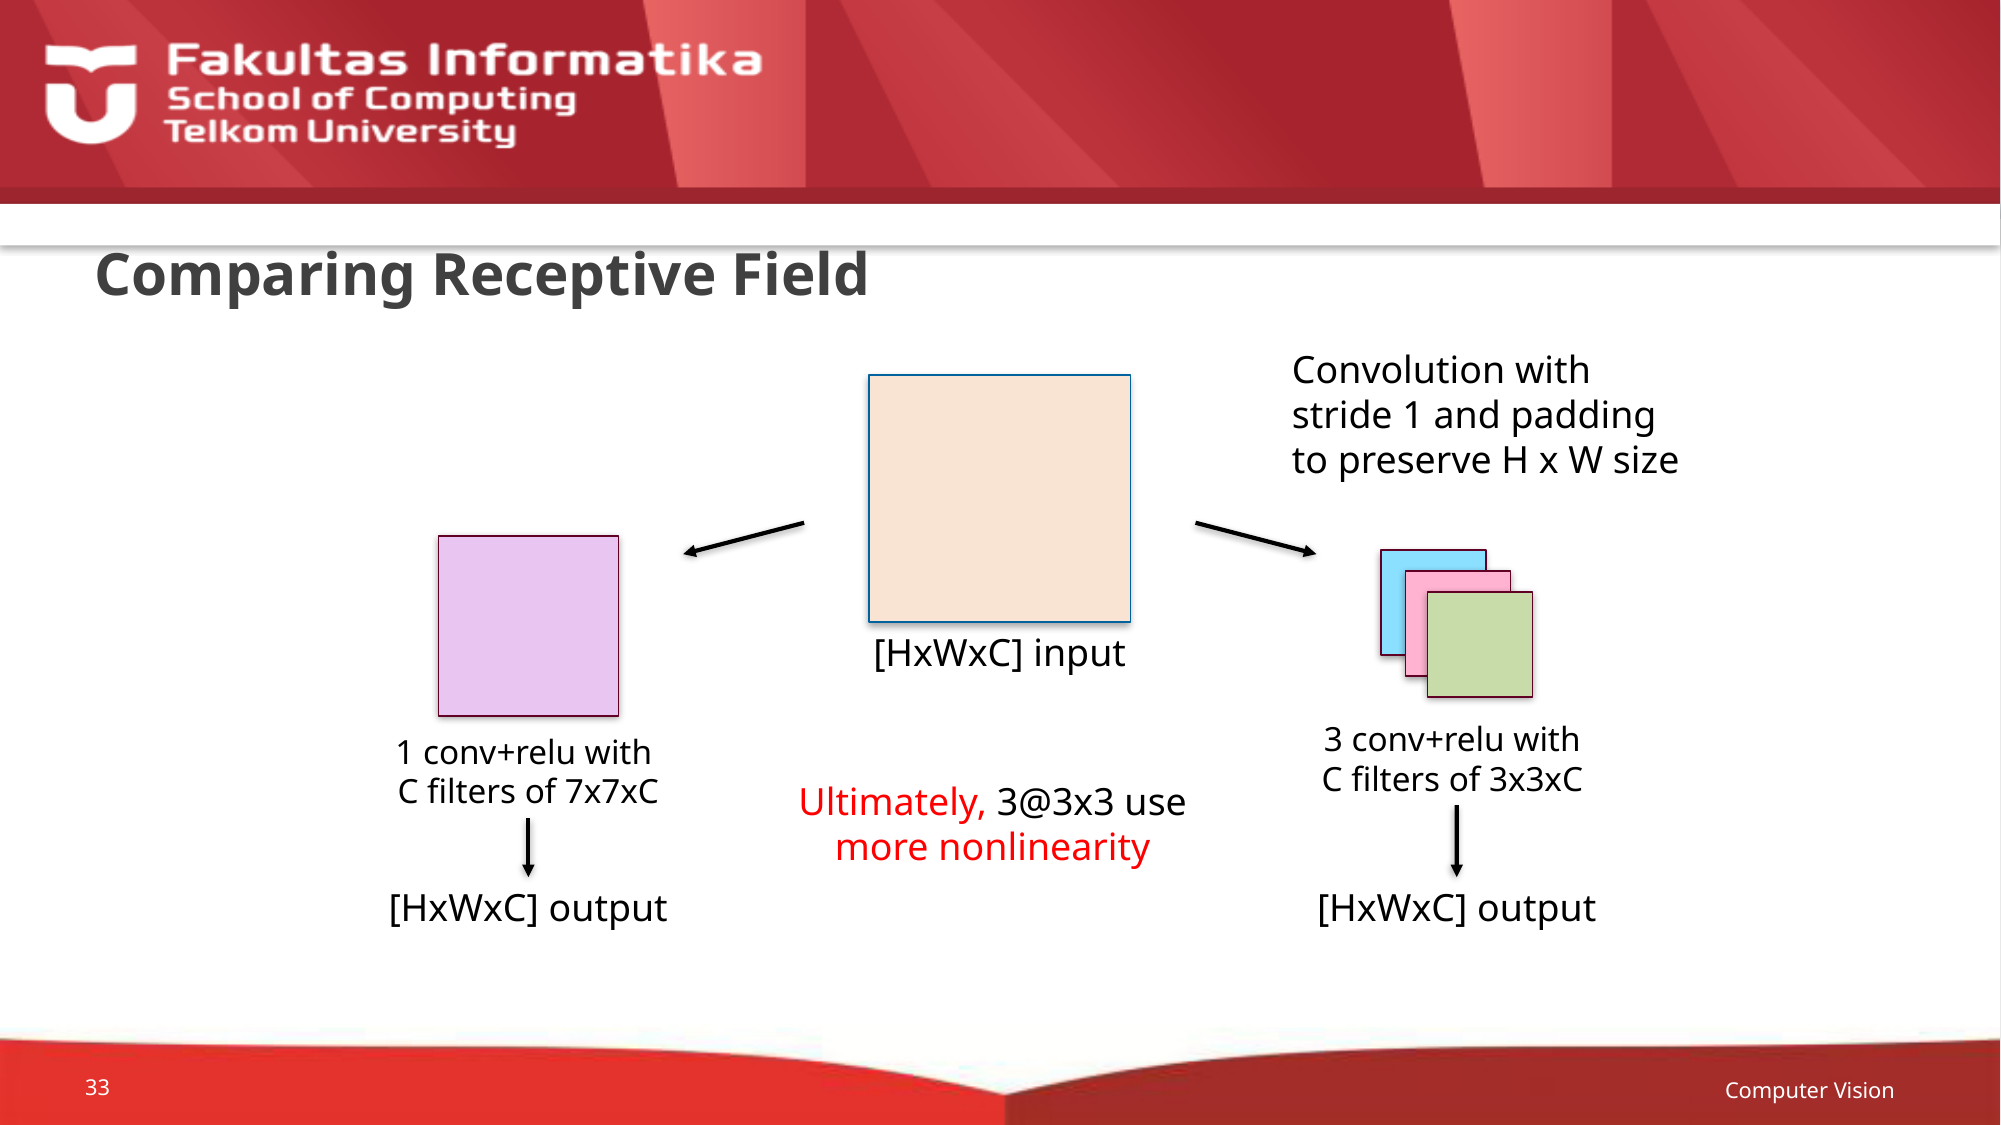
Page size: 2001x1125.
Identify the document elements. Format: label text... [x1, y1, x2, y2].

text_box [HxWxC] output [373, 877, 683, 937]
text_box [HxWxC] input [858, 621, 1142, 681]
slide_number 33 [85, 1058, 164, 1119]
list Computer Vision [1185, 1058, 1911, 1119]
text_box [868, 374, 1131, 621]
text_box Ultimately, 3@3x3 use more nonlinearity [783, 770, 1202, 875]
text_box Convolution with stride 1 and padding to preserve H x W size [1277, 338, 1696, 489]
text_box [1308, 549, 1606, 807]
title Comparing Receptive Field [79, 219, 1901, 325]
text_box [HxWxC] output [1302, 877, 1612, 937]
picture [0, 0, 2001, 1125]
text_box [384, 535, 672, 820]
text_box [682, 522, 805, 555]
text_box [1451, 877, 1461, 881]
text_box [1195, 522, 1317, 555]
